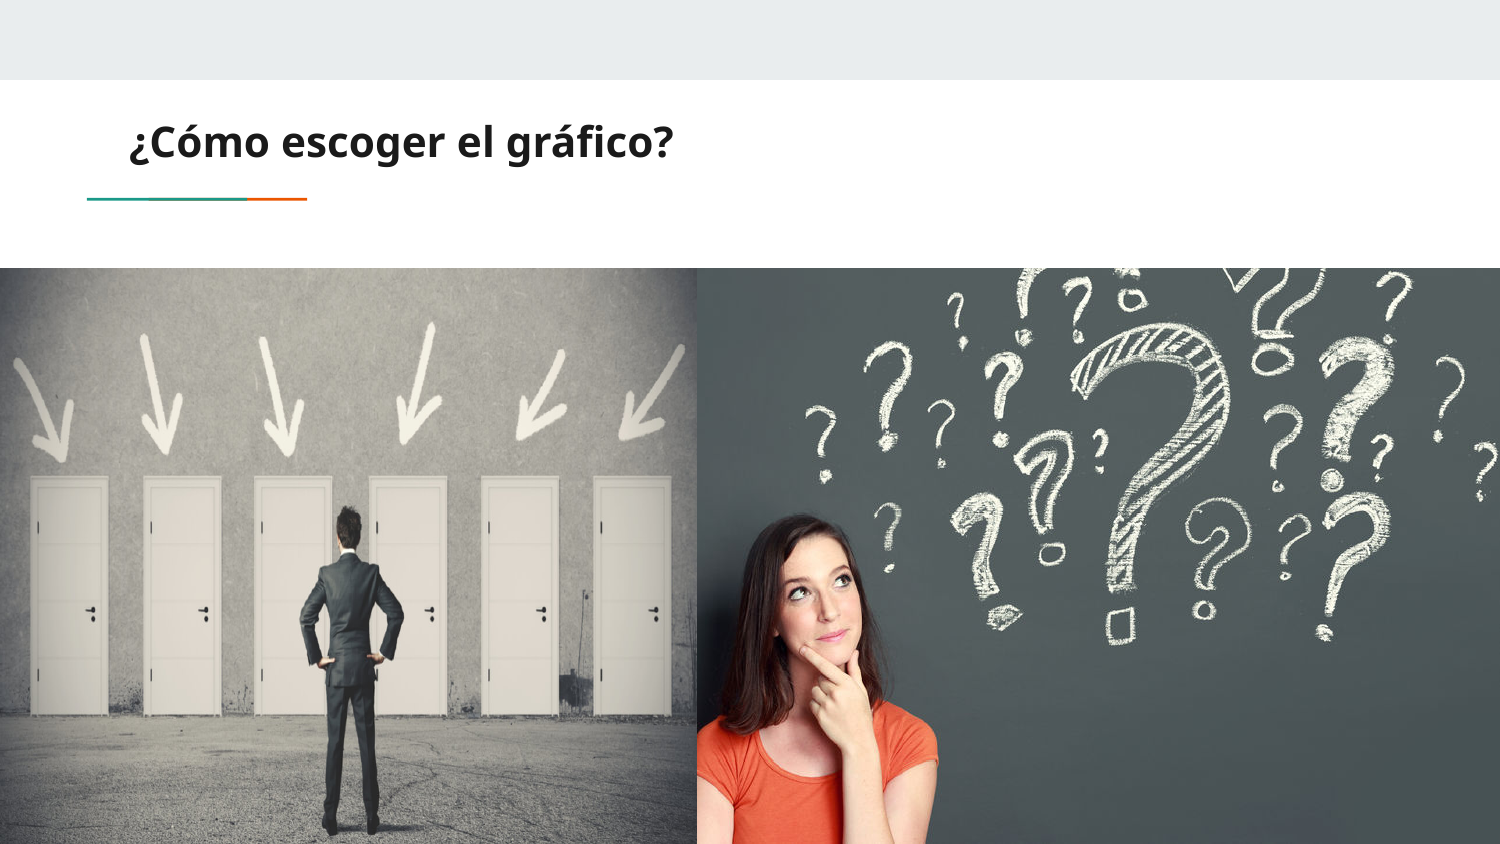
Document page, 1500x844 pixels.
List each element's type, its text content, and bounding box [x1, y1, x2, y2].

title ¿Cómo escoger el gráfico? [114, 97, 1376, 186]
picture [0, 268, 1500, 844]
